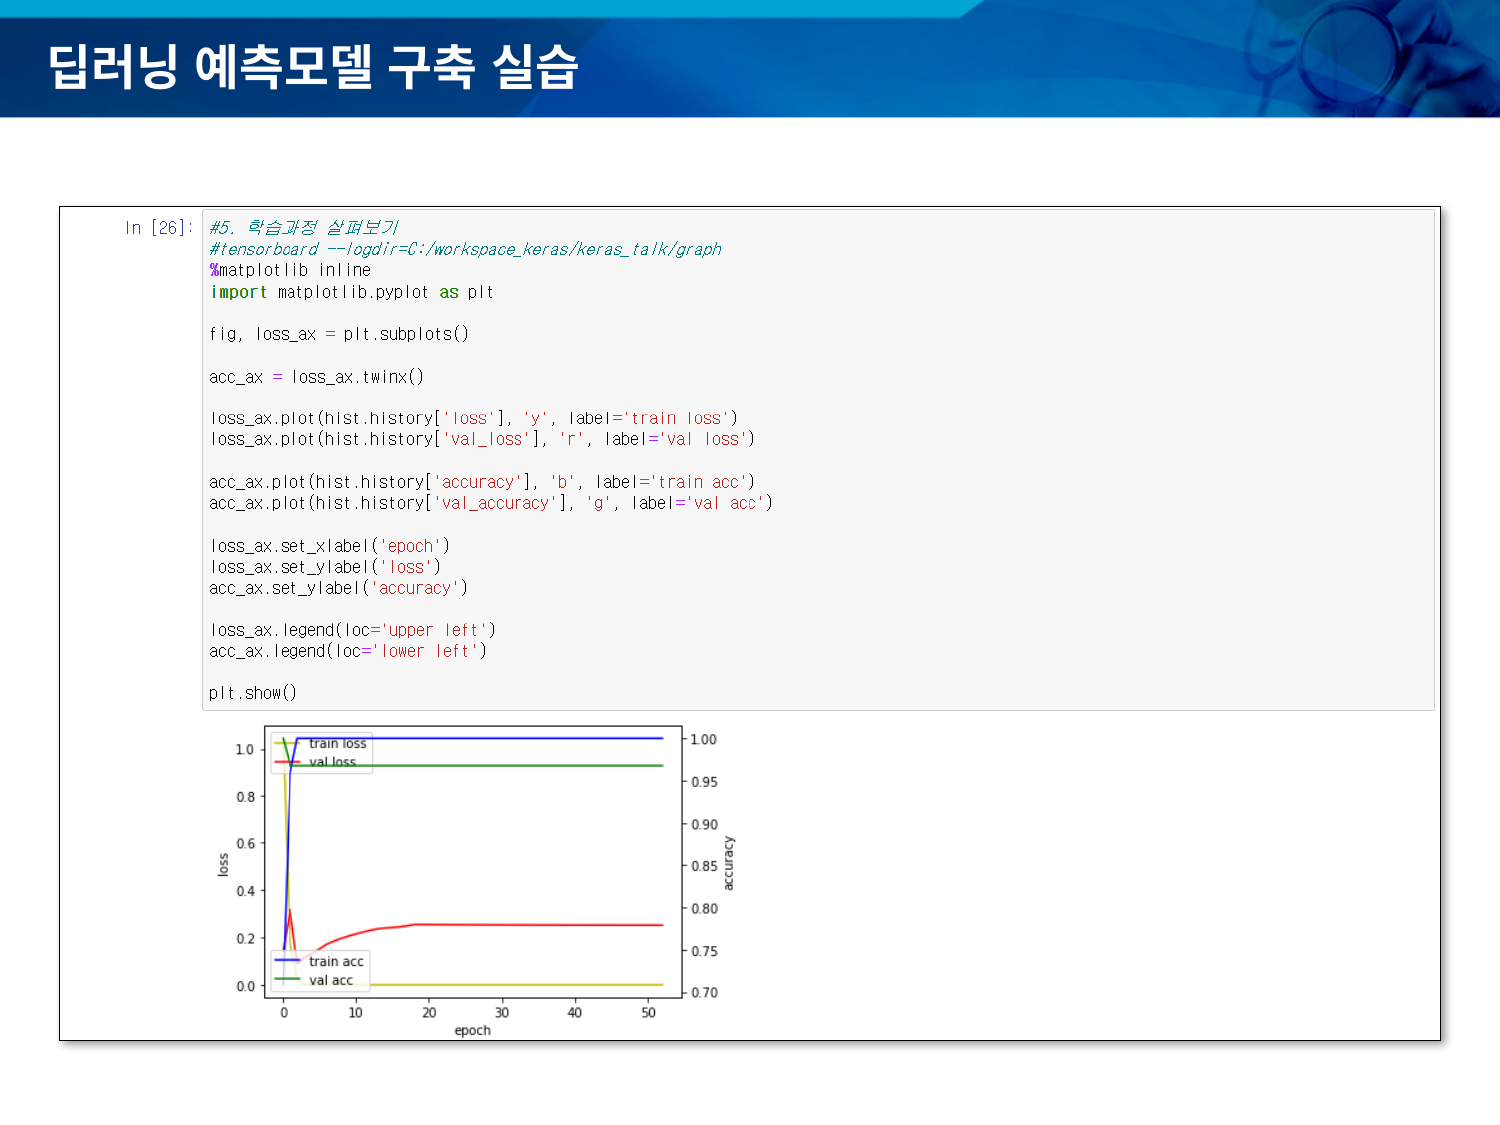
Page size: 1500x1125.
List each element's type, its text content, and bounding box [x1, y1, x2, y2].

picture [0, 0, 1500, 118]
picture [59, 206, 1441, 1041]
title 딥러닝 예측모델 구축 실습 [31, 36, 1468, 105]
